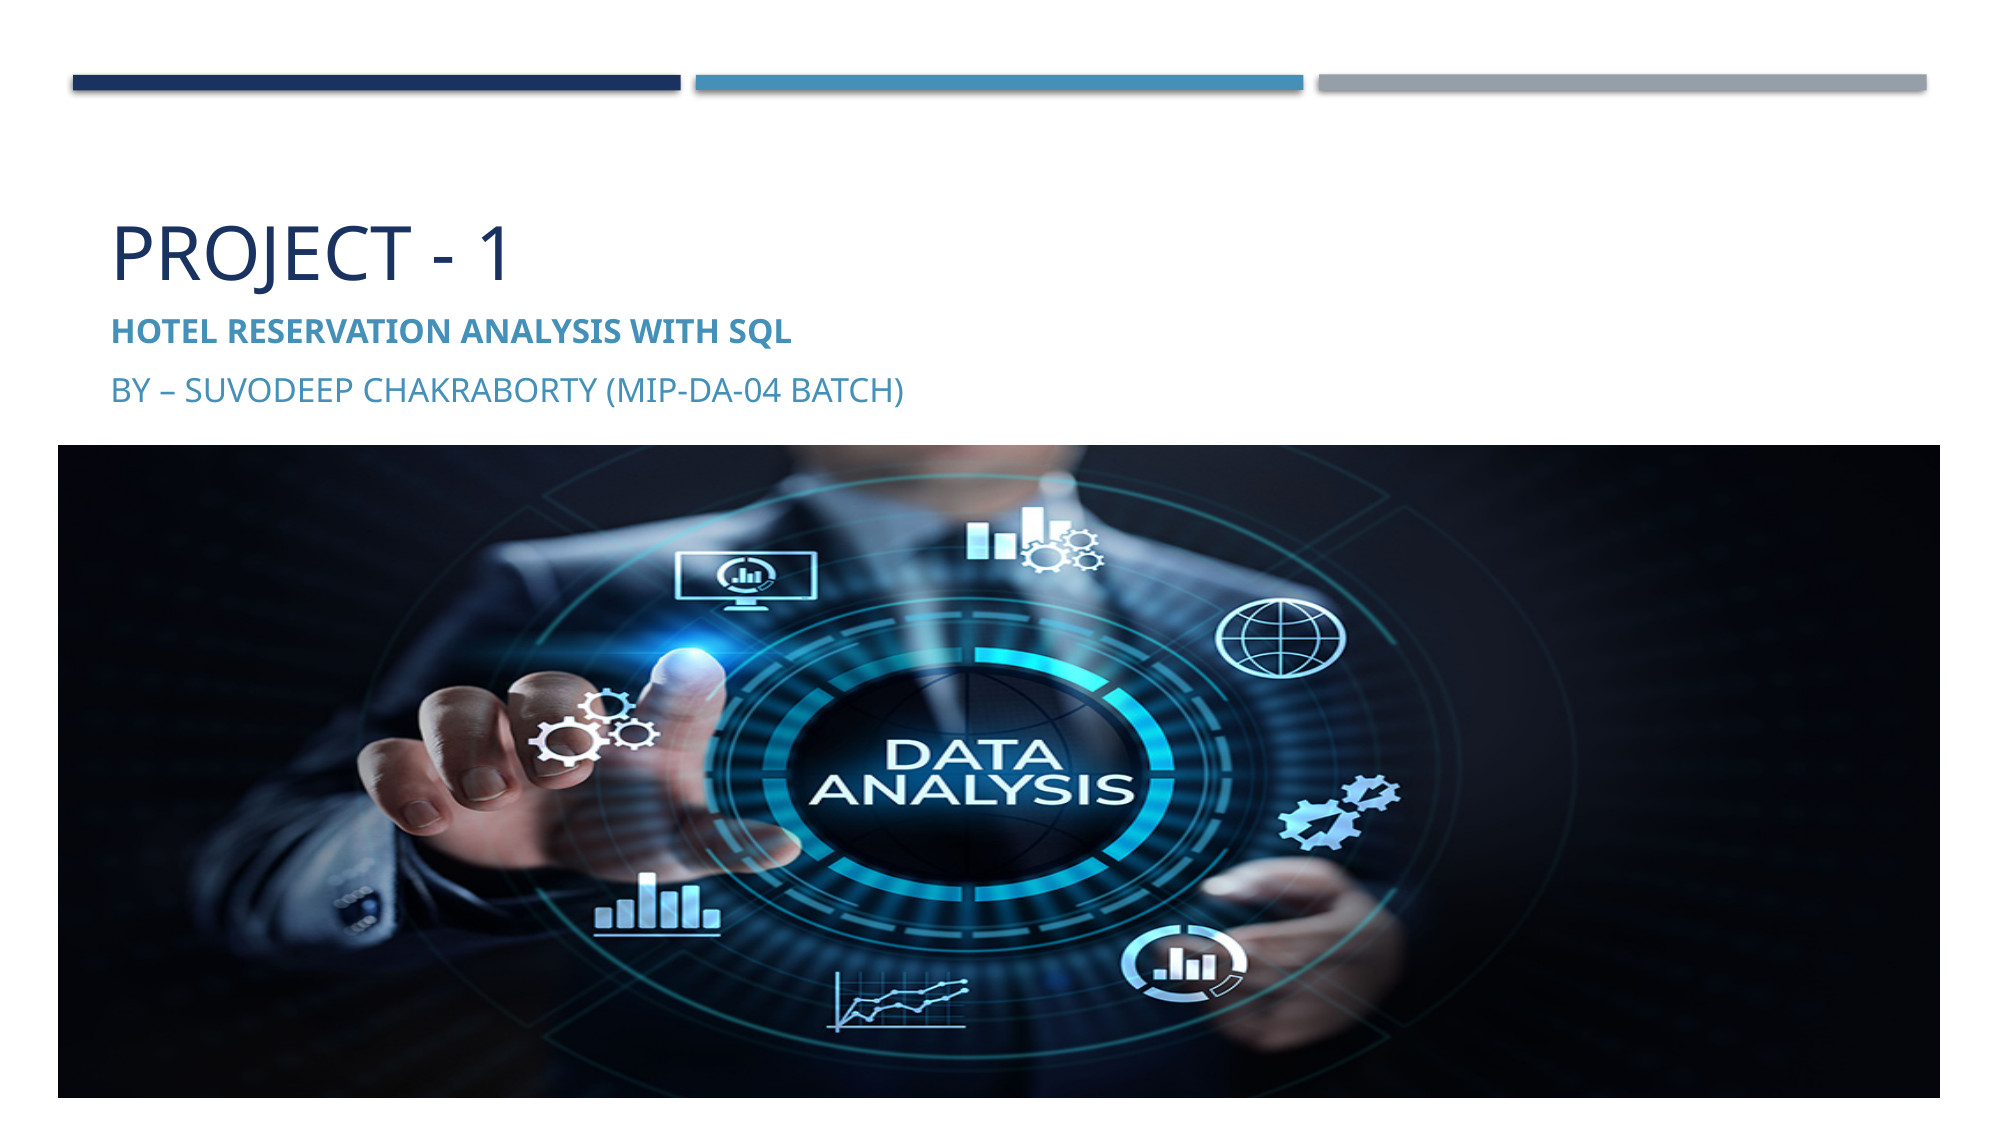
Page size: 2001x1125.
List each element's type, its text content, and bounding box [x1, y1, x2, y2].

picture [57, 444, 1940, 1098]
subtitle Hotel reservation analysis with SQL by – suvodeep chakraborty (MIP-DA-04 Batch) [95, 303, 1899, 426]
title PROJECT - 1 [95, 180, 1899, 303]
